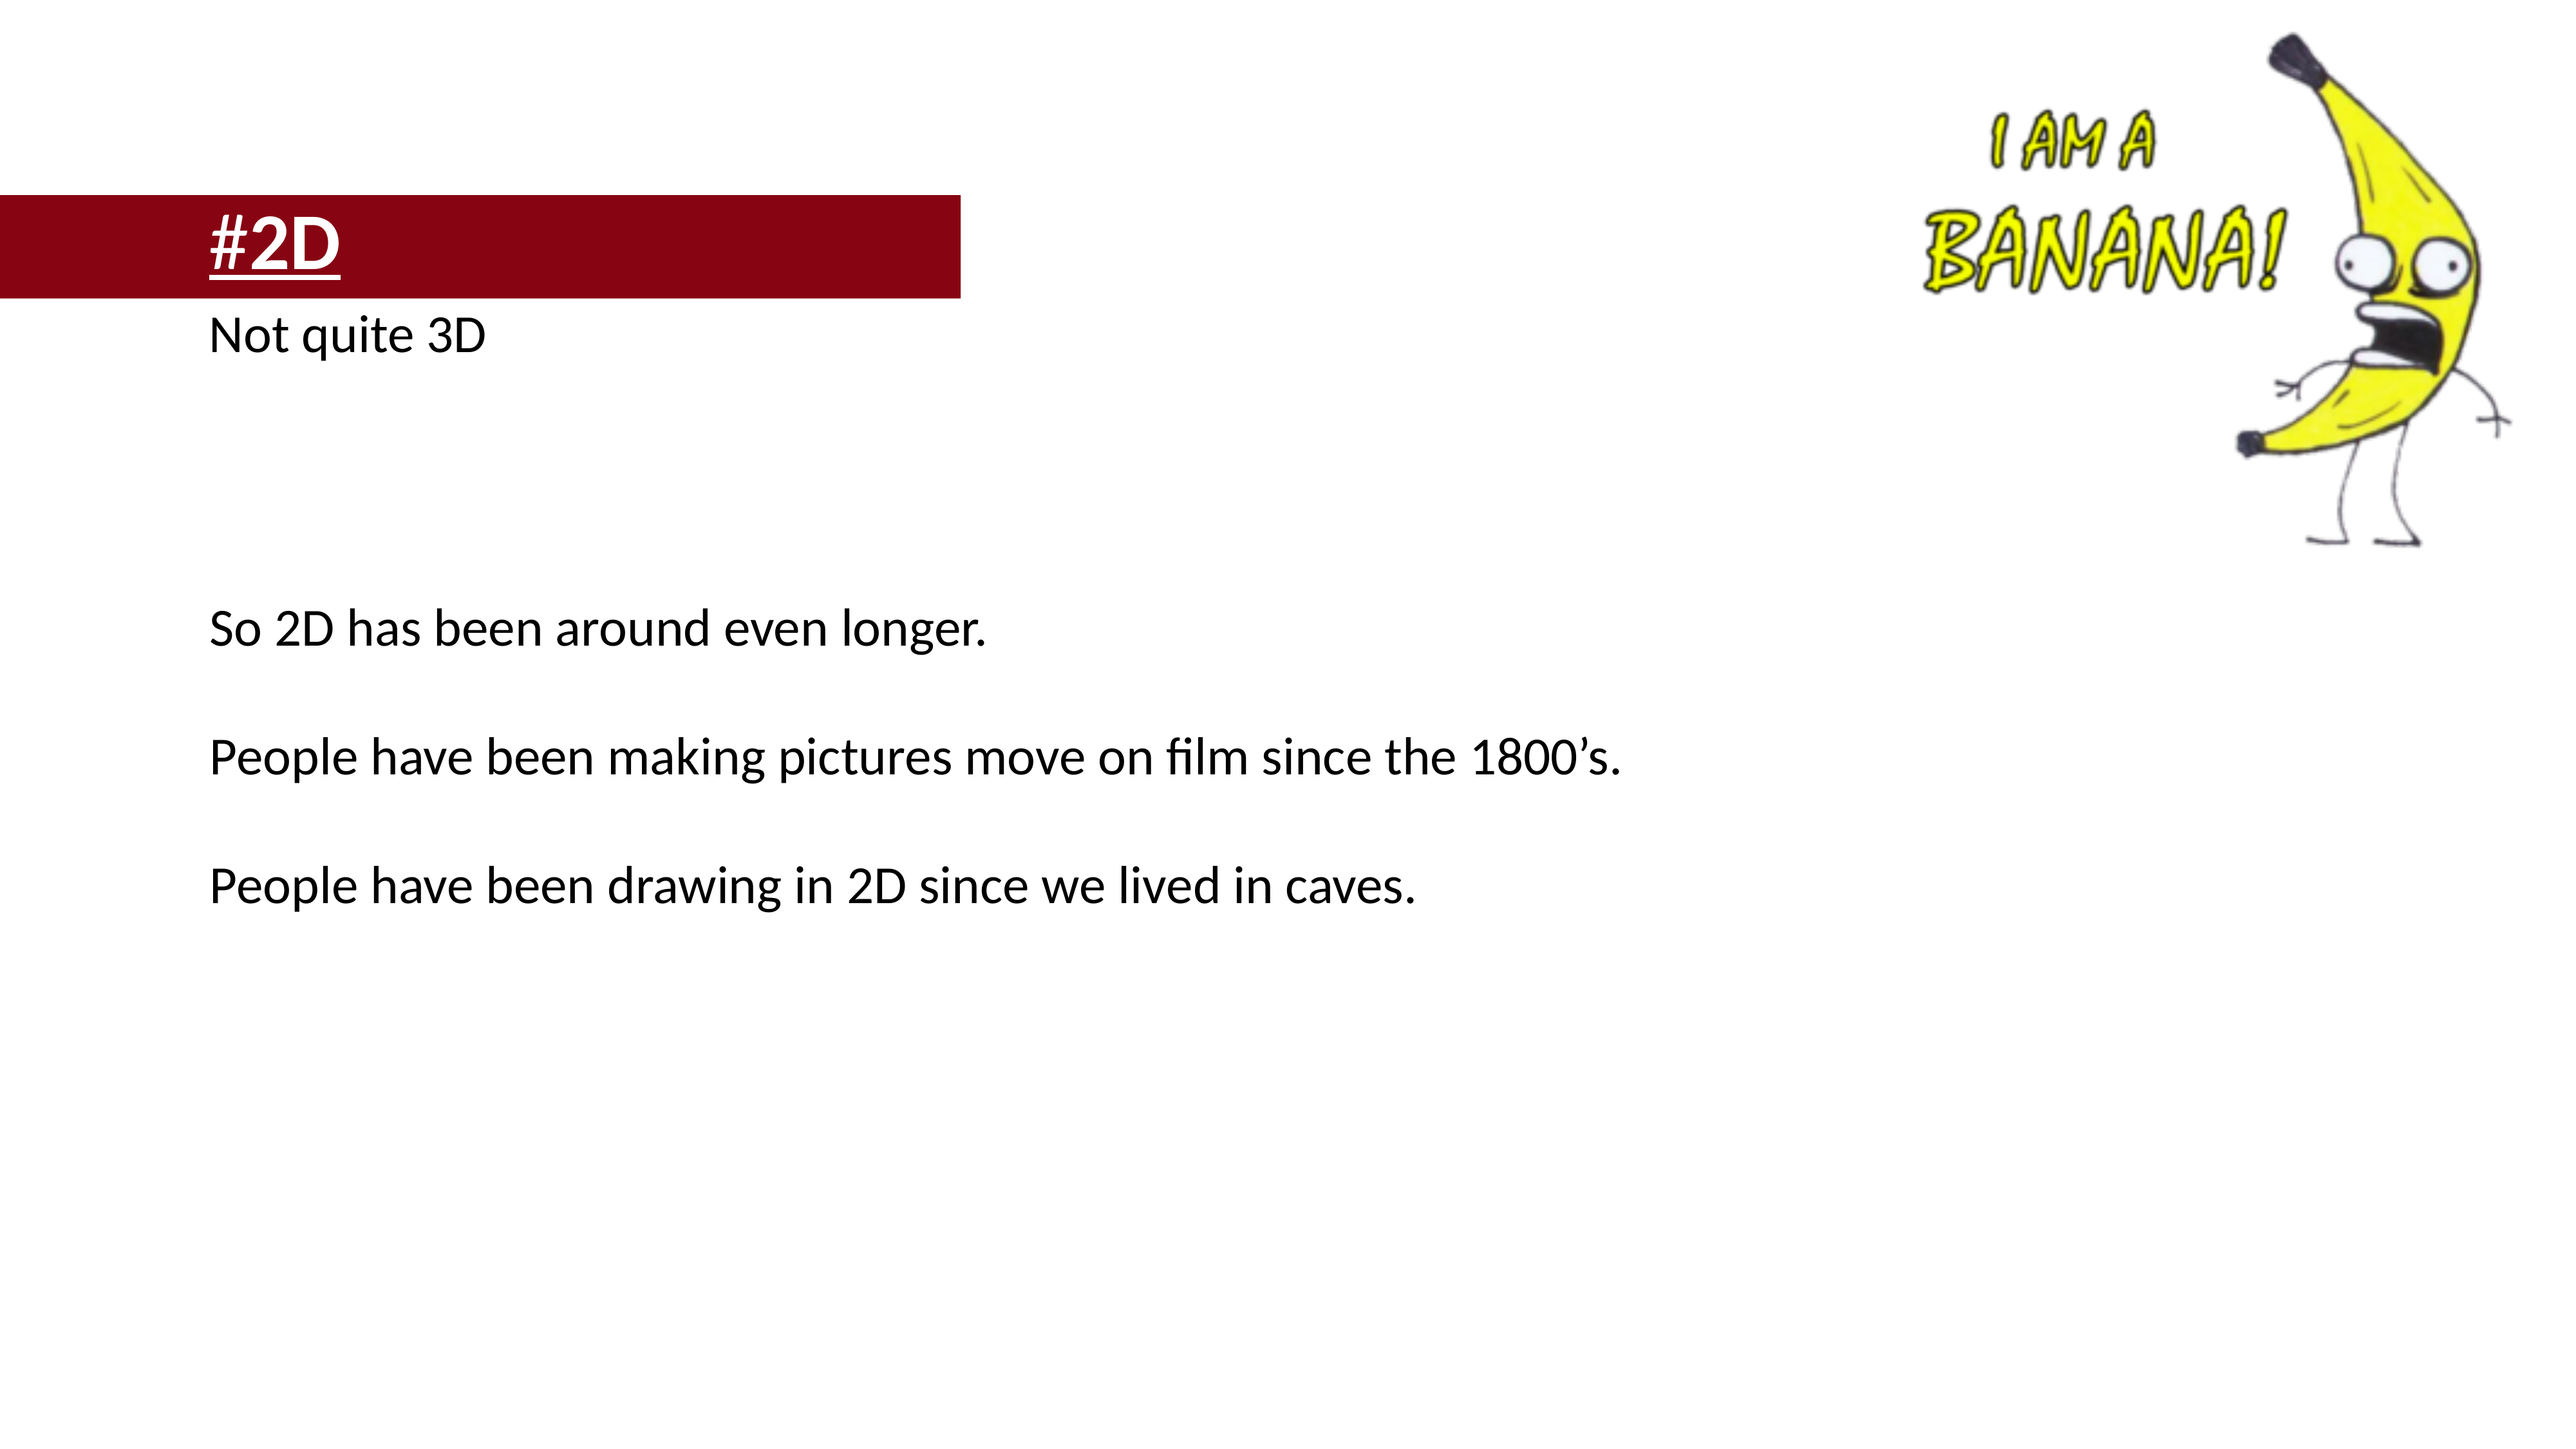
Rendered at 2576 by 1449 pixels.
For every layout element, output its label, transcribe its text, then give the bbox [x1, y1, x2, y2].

text_box #2D Not quite 3D [199, 184, 961, 370]
picture [1394, 0, 2576, 964]
text_box [0, 195, 199, 299]
text_box So 2D has been around even longer. People have been making pictures move on film since the 1800’s. People have been drawing in 2D since we lived in caves. [200, 587, 1389, 922]
